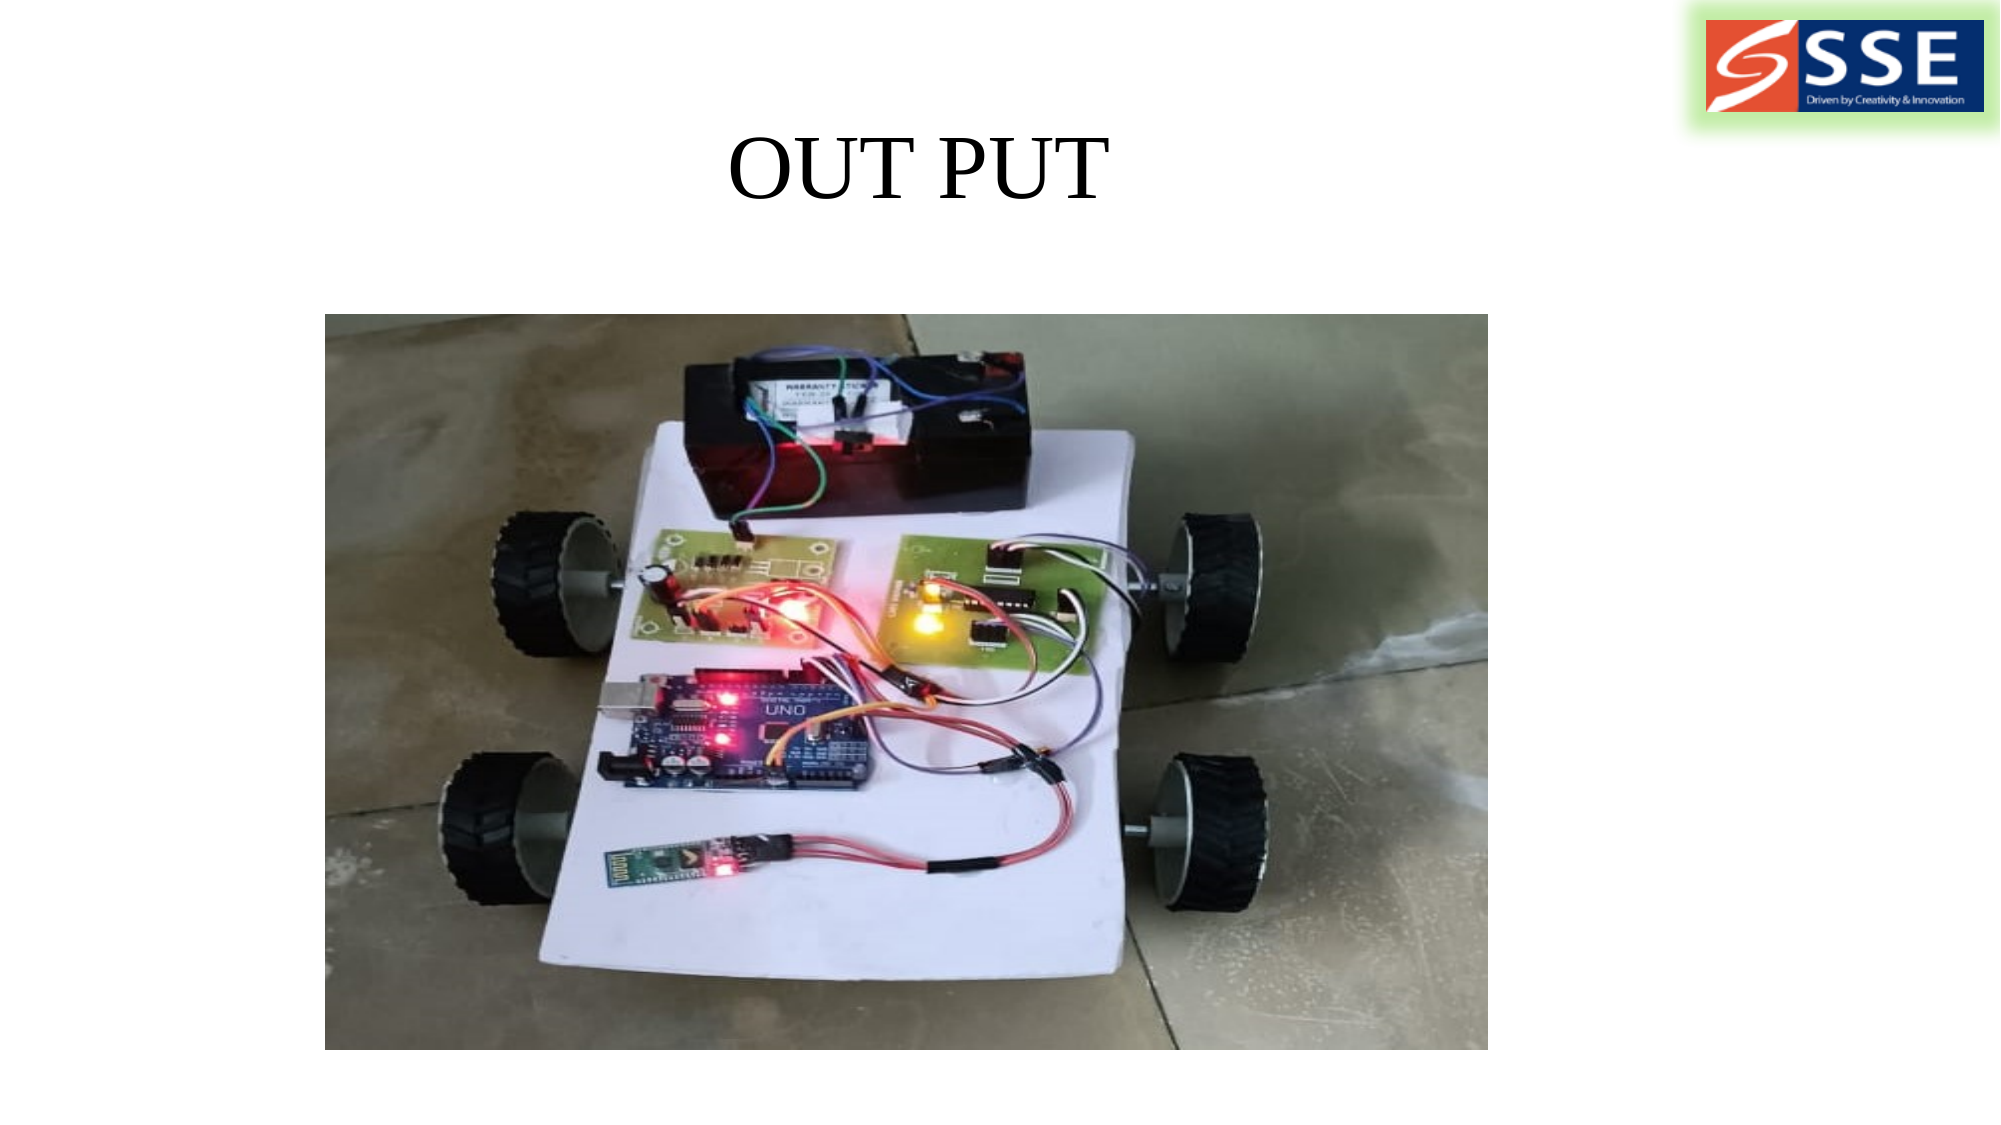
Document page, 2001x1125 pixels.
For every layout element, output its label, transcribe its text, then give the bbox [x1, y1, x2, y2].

picture [1706, 20, 1984, 112]
picture [325, 314, 1488, 1050]
title OUT PUT [137, 59, 1863, 278]
